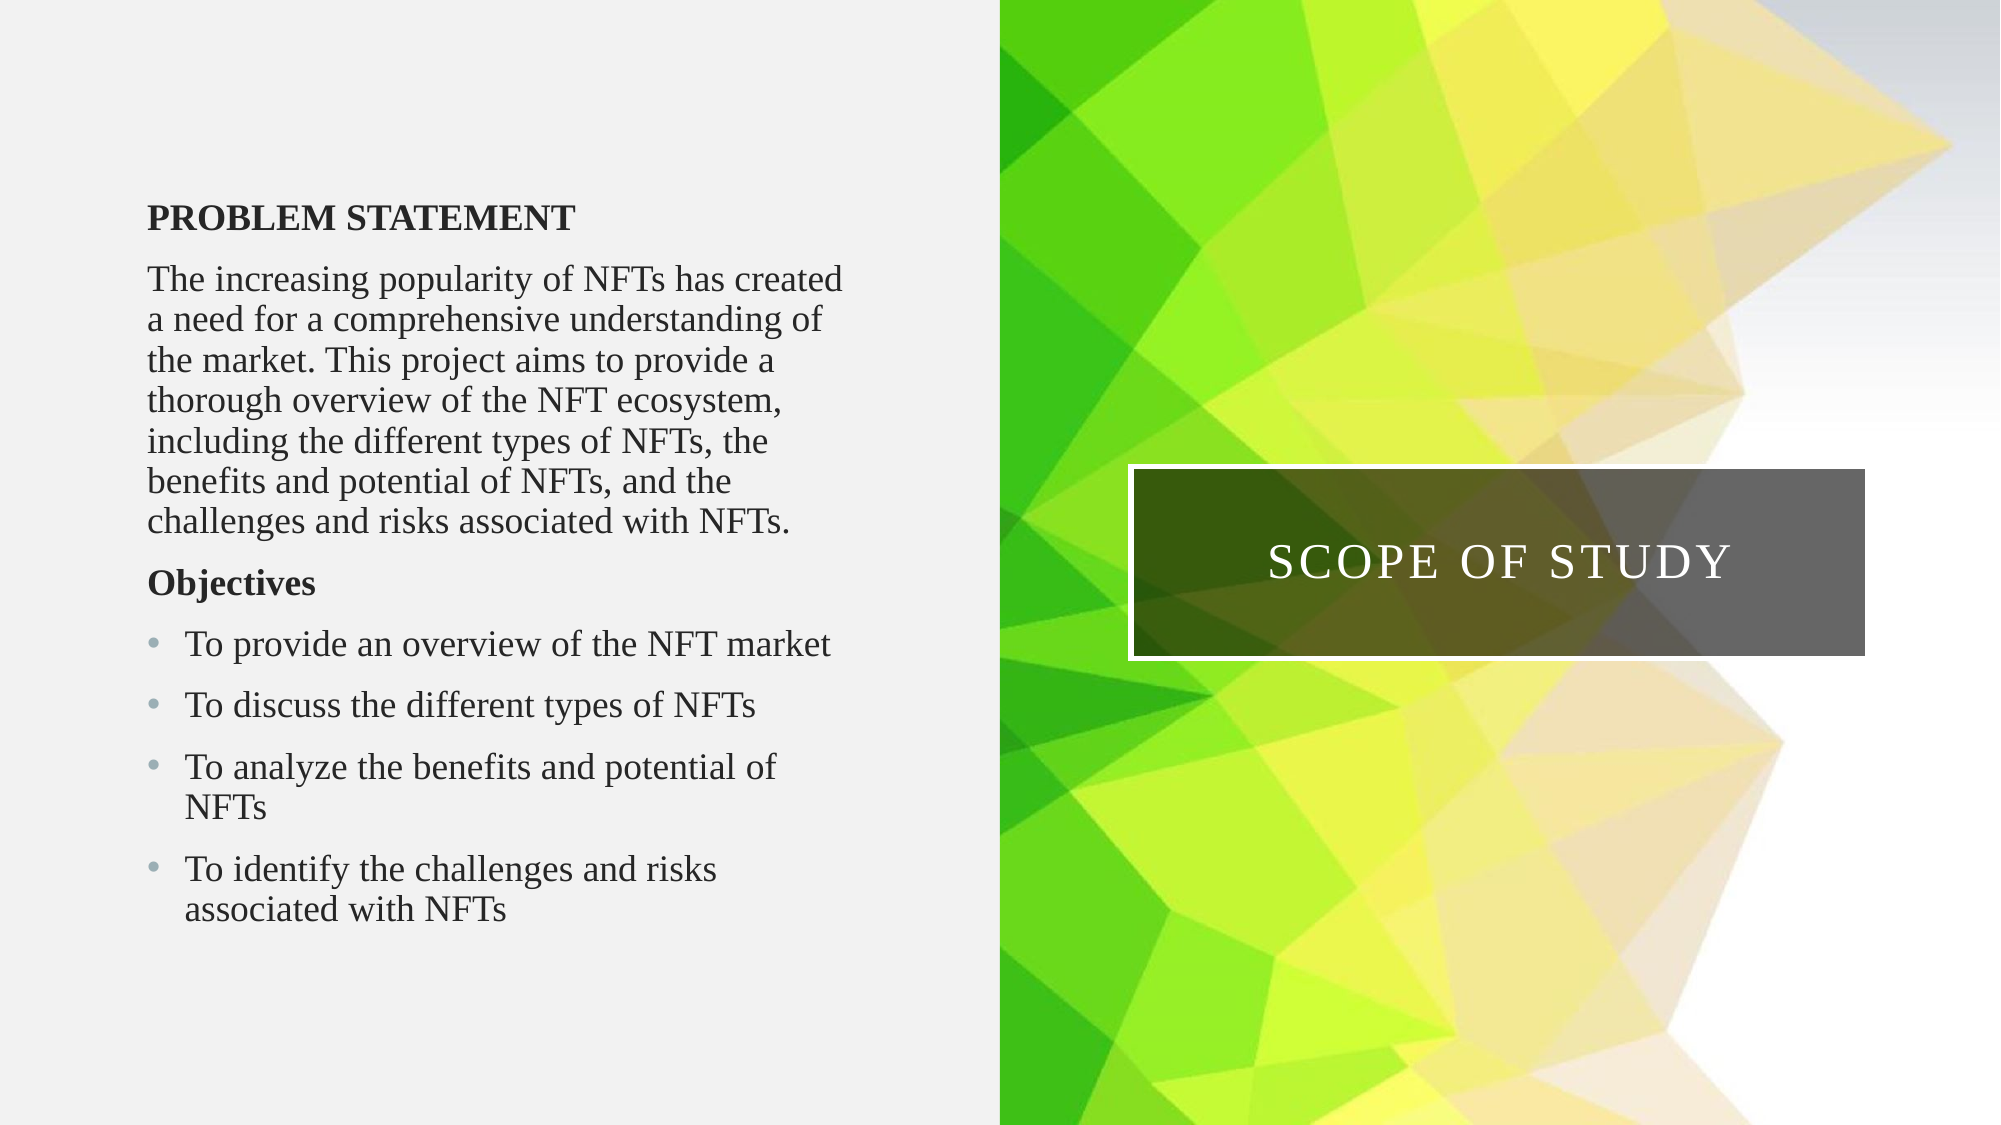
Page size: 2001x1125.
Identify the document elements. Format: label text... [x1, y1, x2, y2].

list PROBLEM STATEMENT The increasing popularity of NFTs has created a need for a comprehensive understanding of the market. This project aims to provide a thorough overview of the NFT ecosystem, including the different types of NFTs, the benefits and potential of NFTs, and the challenges and risks associated with NFTs. Objectives To provide an overview of the NFT market To discuss the different types of NFTs To analyze the benefits and potential of NFTs To identify the challenges and risks associated with NFTs [131, 160, 866, 968]
picture [999, 0, 2000, 1125]
